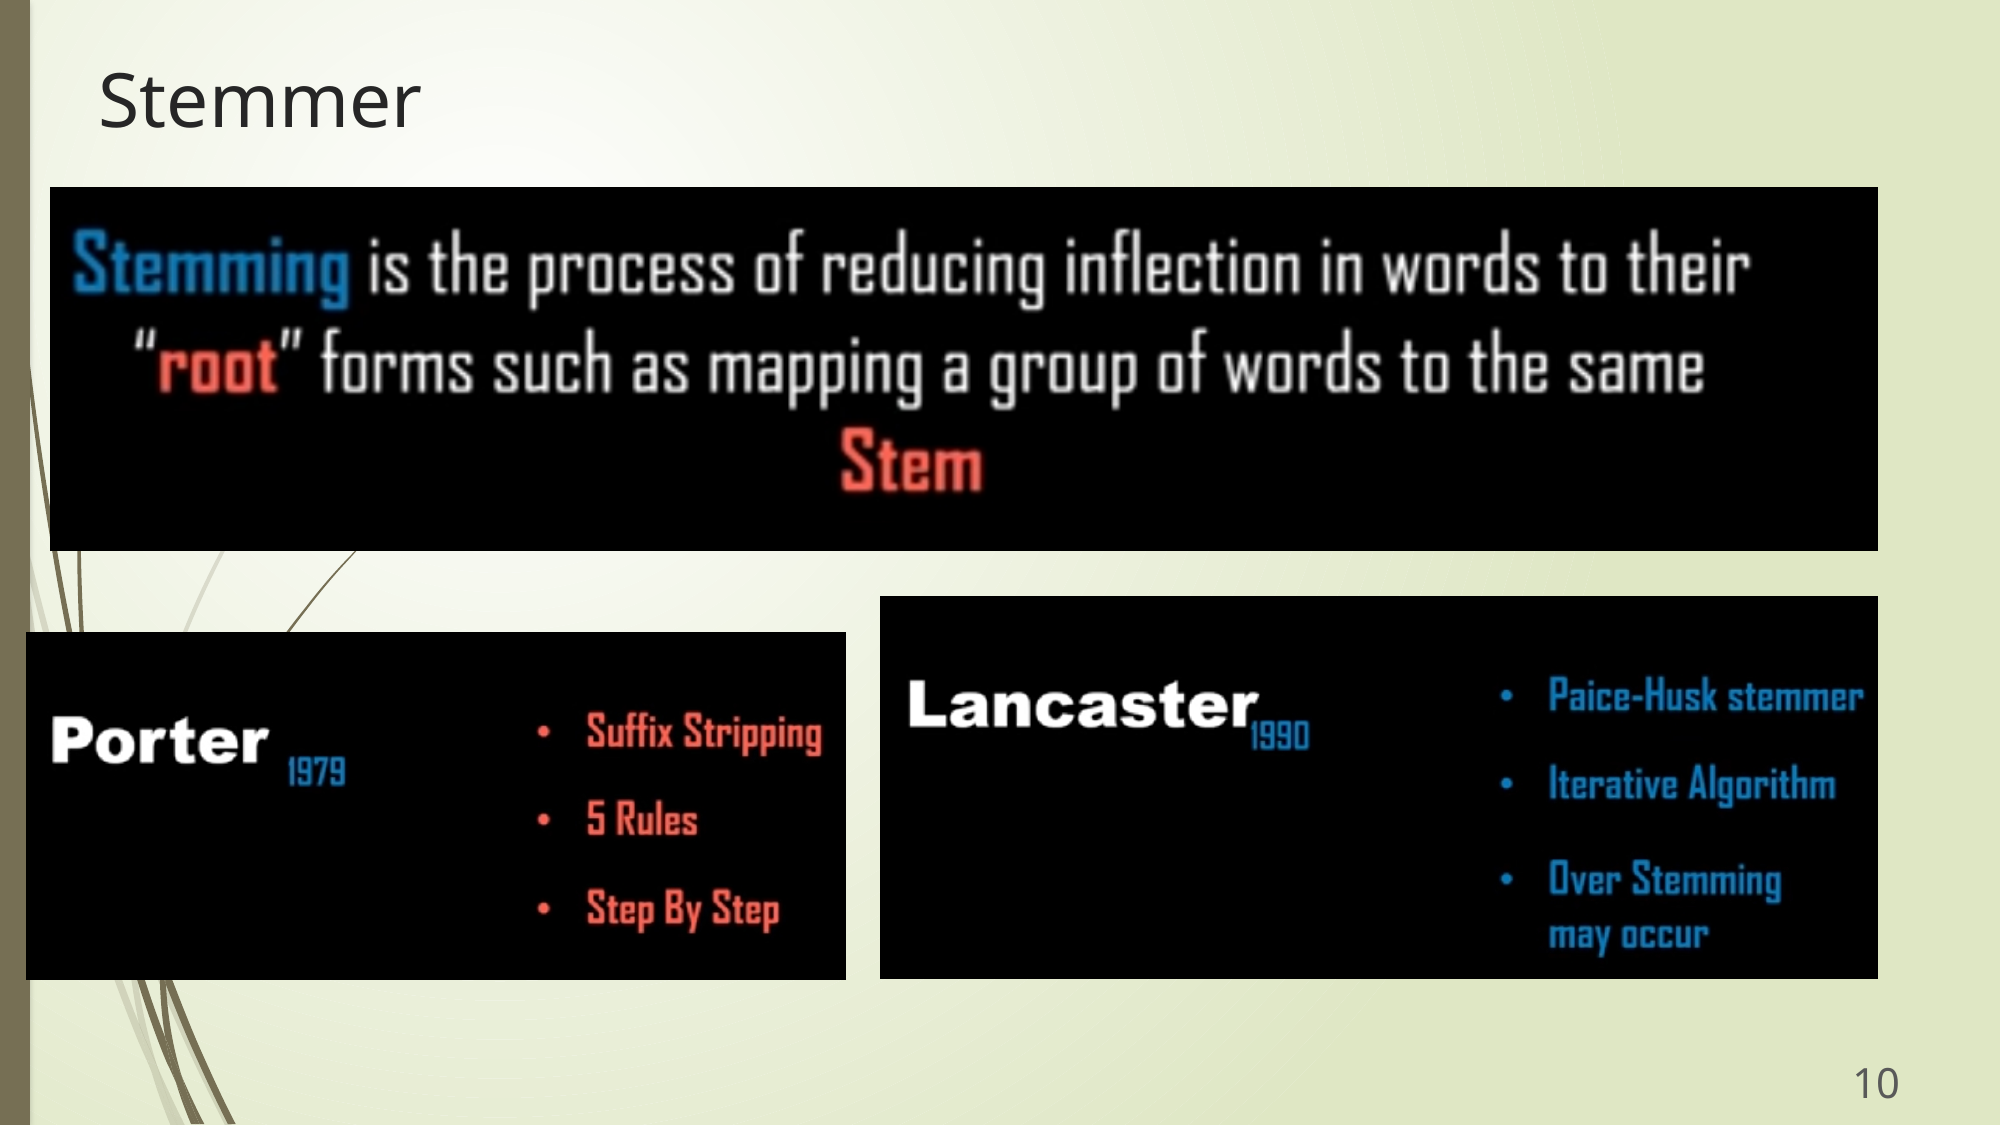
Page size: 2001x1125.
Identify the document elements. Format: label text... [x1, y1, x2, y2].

picture [26, 632, 846, 981]
picture [880, 596, 1878, 979]
slide_number 10 [1812, 1071, 1916, 1101]
title Stemmer [83, 44, 1913, 156]
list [50, 187, 1879, 551]
